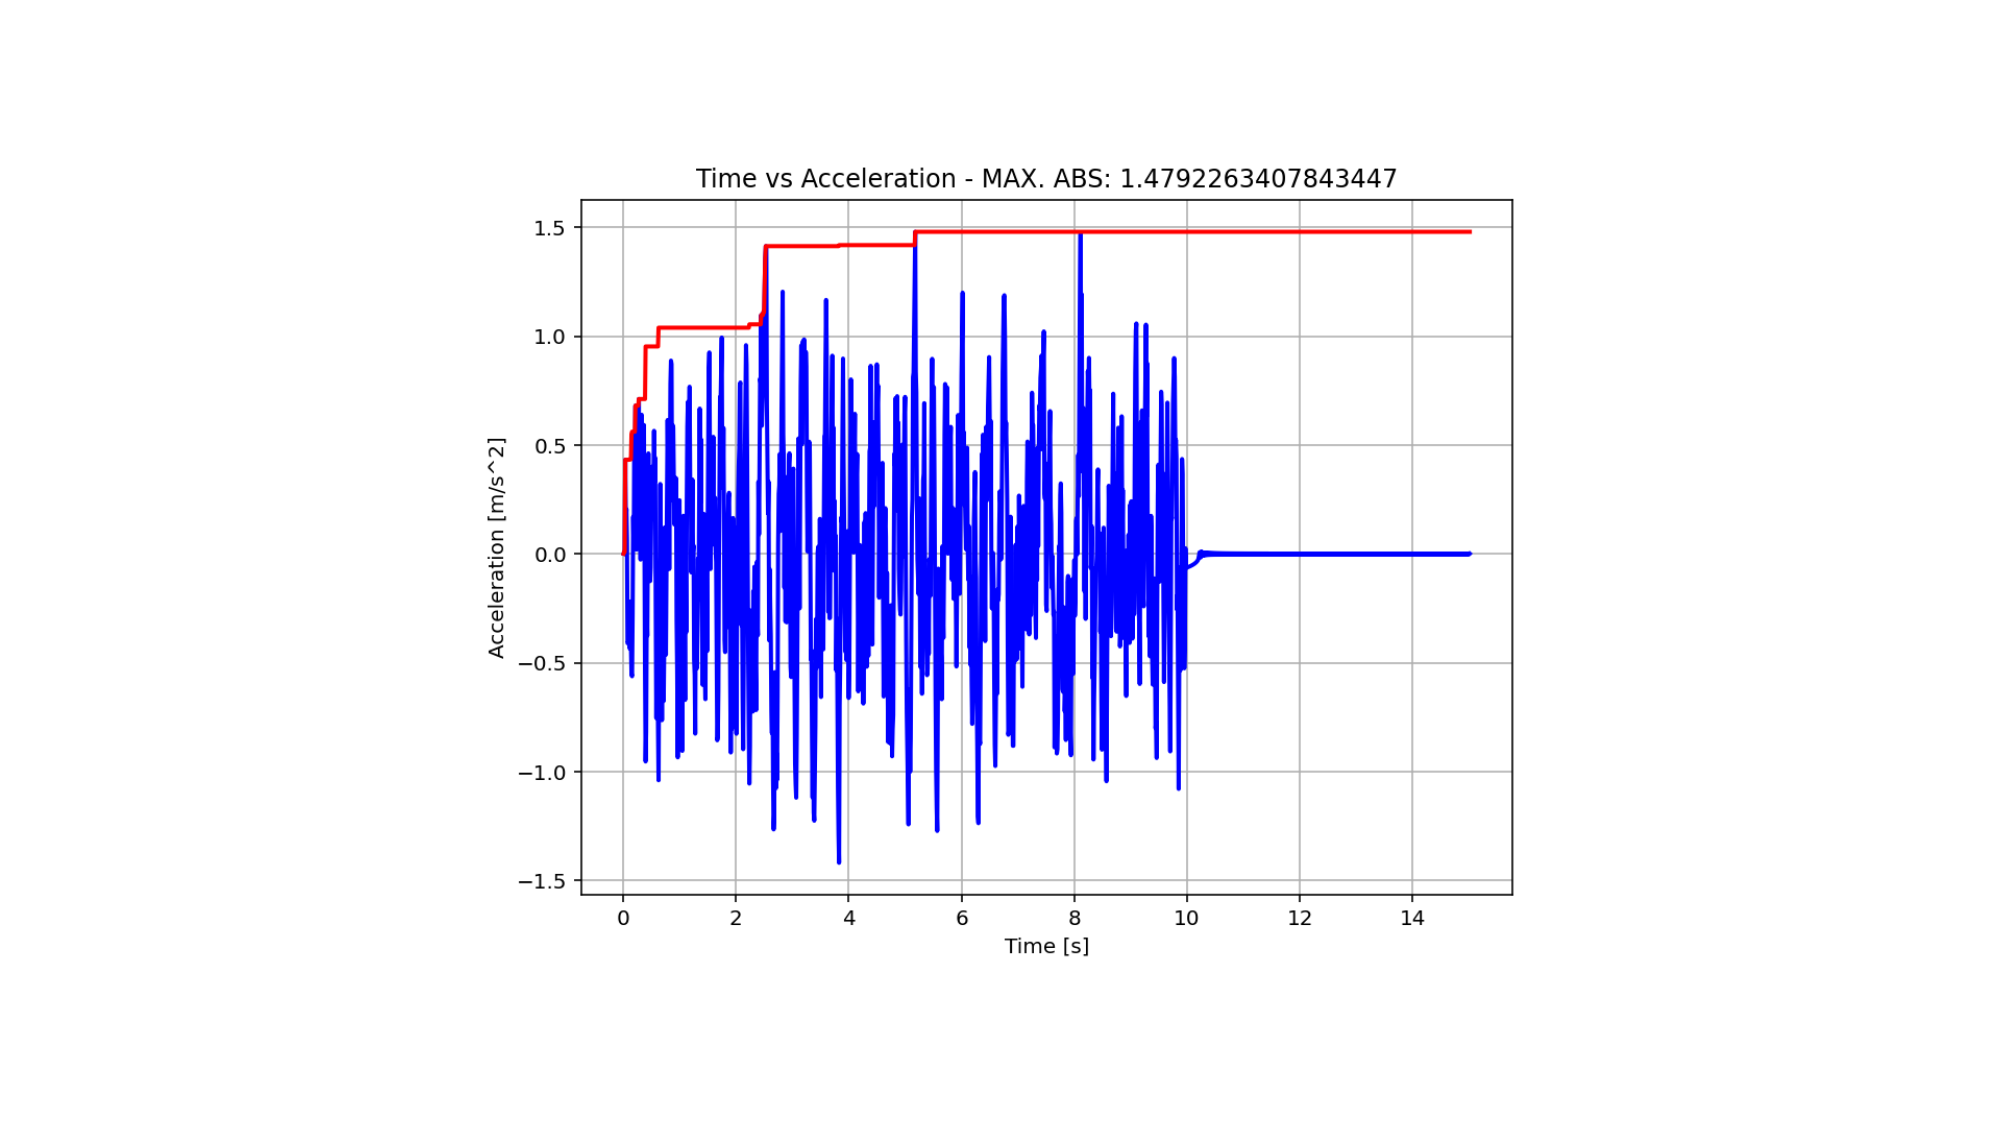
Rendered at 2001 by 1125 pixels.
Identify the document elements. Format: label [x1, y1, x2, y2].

picture [472, 153, 1527, 972]
